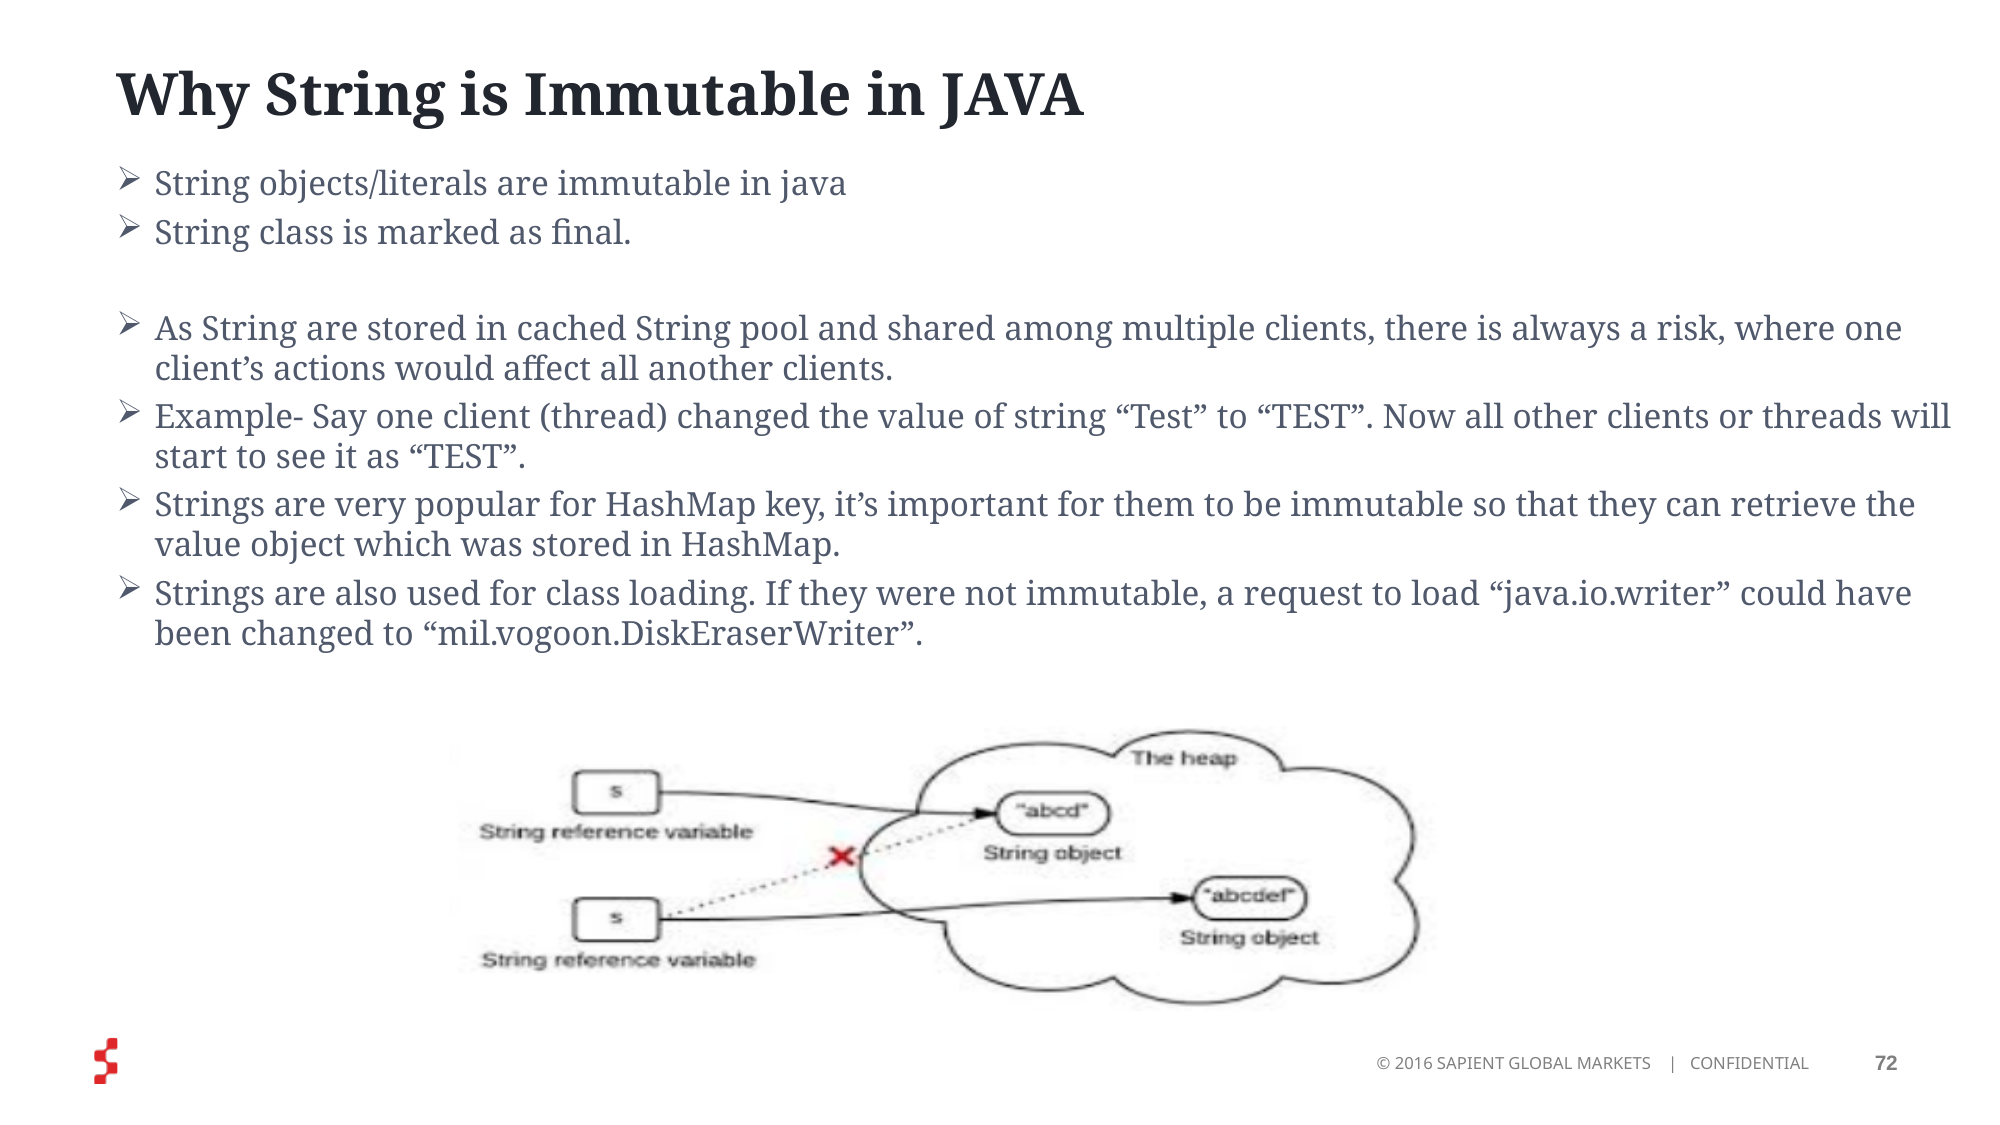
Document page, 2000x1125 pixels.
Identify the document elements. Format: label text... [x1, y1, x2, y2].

title Why String is Immutable in JAVA [116, 50, 1967, 162]
picture [449, 713, 1459, 1018]
list String objects/literals are immutable in java String class is marked as final. As String are stored in cached String pool and shared among multiple clients, there is always a risk, where one client’s actions would affect all another clients. Example- Say one client (thread) changed the value of string “Test” to “TEST”. Now all other clients or threads will start to see it as “TEST”. Strings are very popular for HashMap key, it’s important for them to be immutable so that they can retrieve the value object which was stored in HashMap. Strings are also used for class loading. If they were not immutable, a request to load “java.io.writer” could have been changed to “mil.vogoon.DiskEraserWriter”. [116, 162, 1967, 1038]
